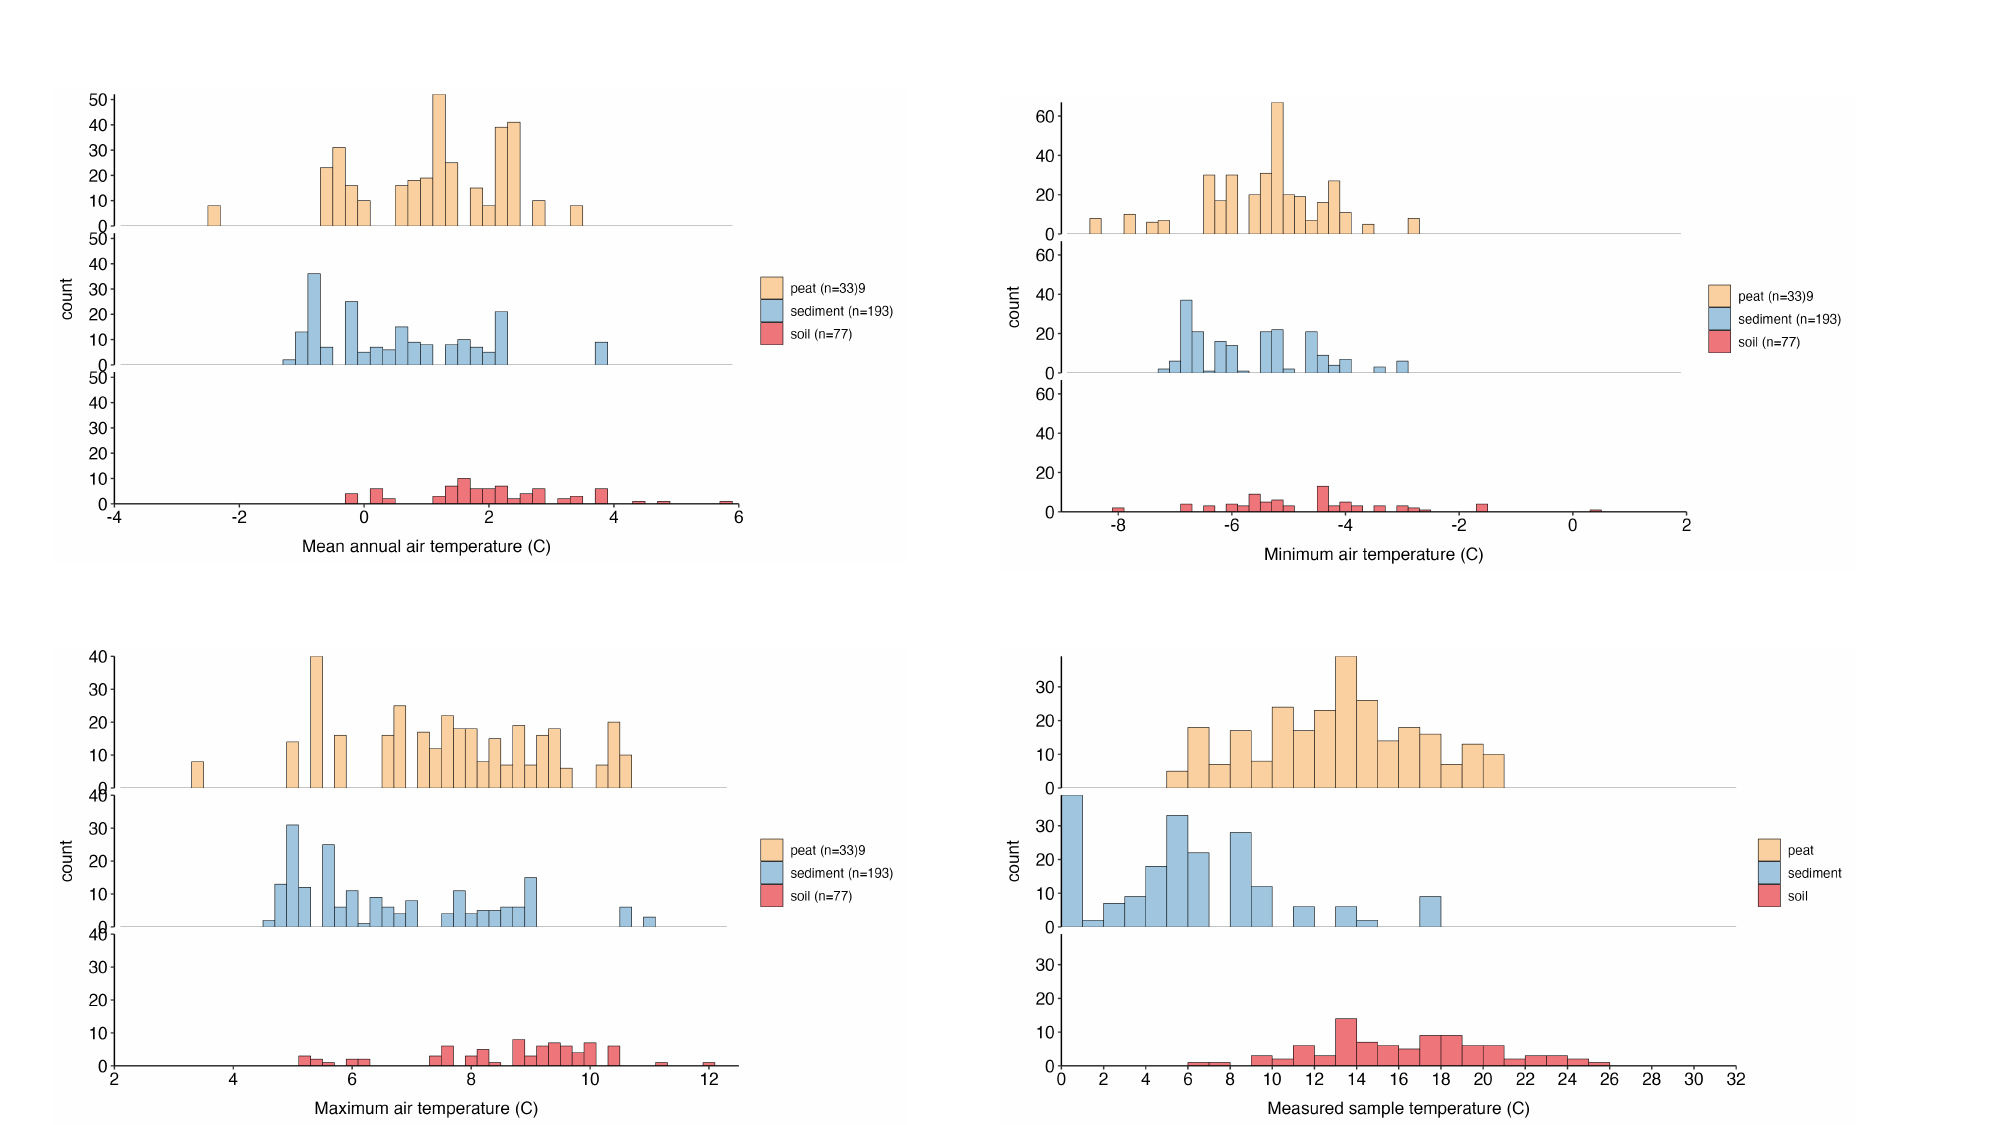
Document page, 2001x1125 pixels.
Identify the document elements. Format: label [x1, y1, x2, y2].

picture [51, 649, 909, 1125]
picture [51, 86, 909, 563]
picture [999, 649, 1856, 1125]
picture [999, 94, 1856, 572]
